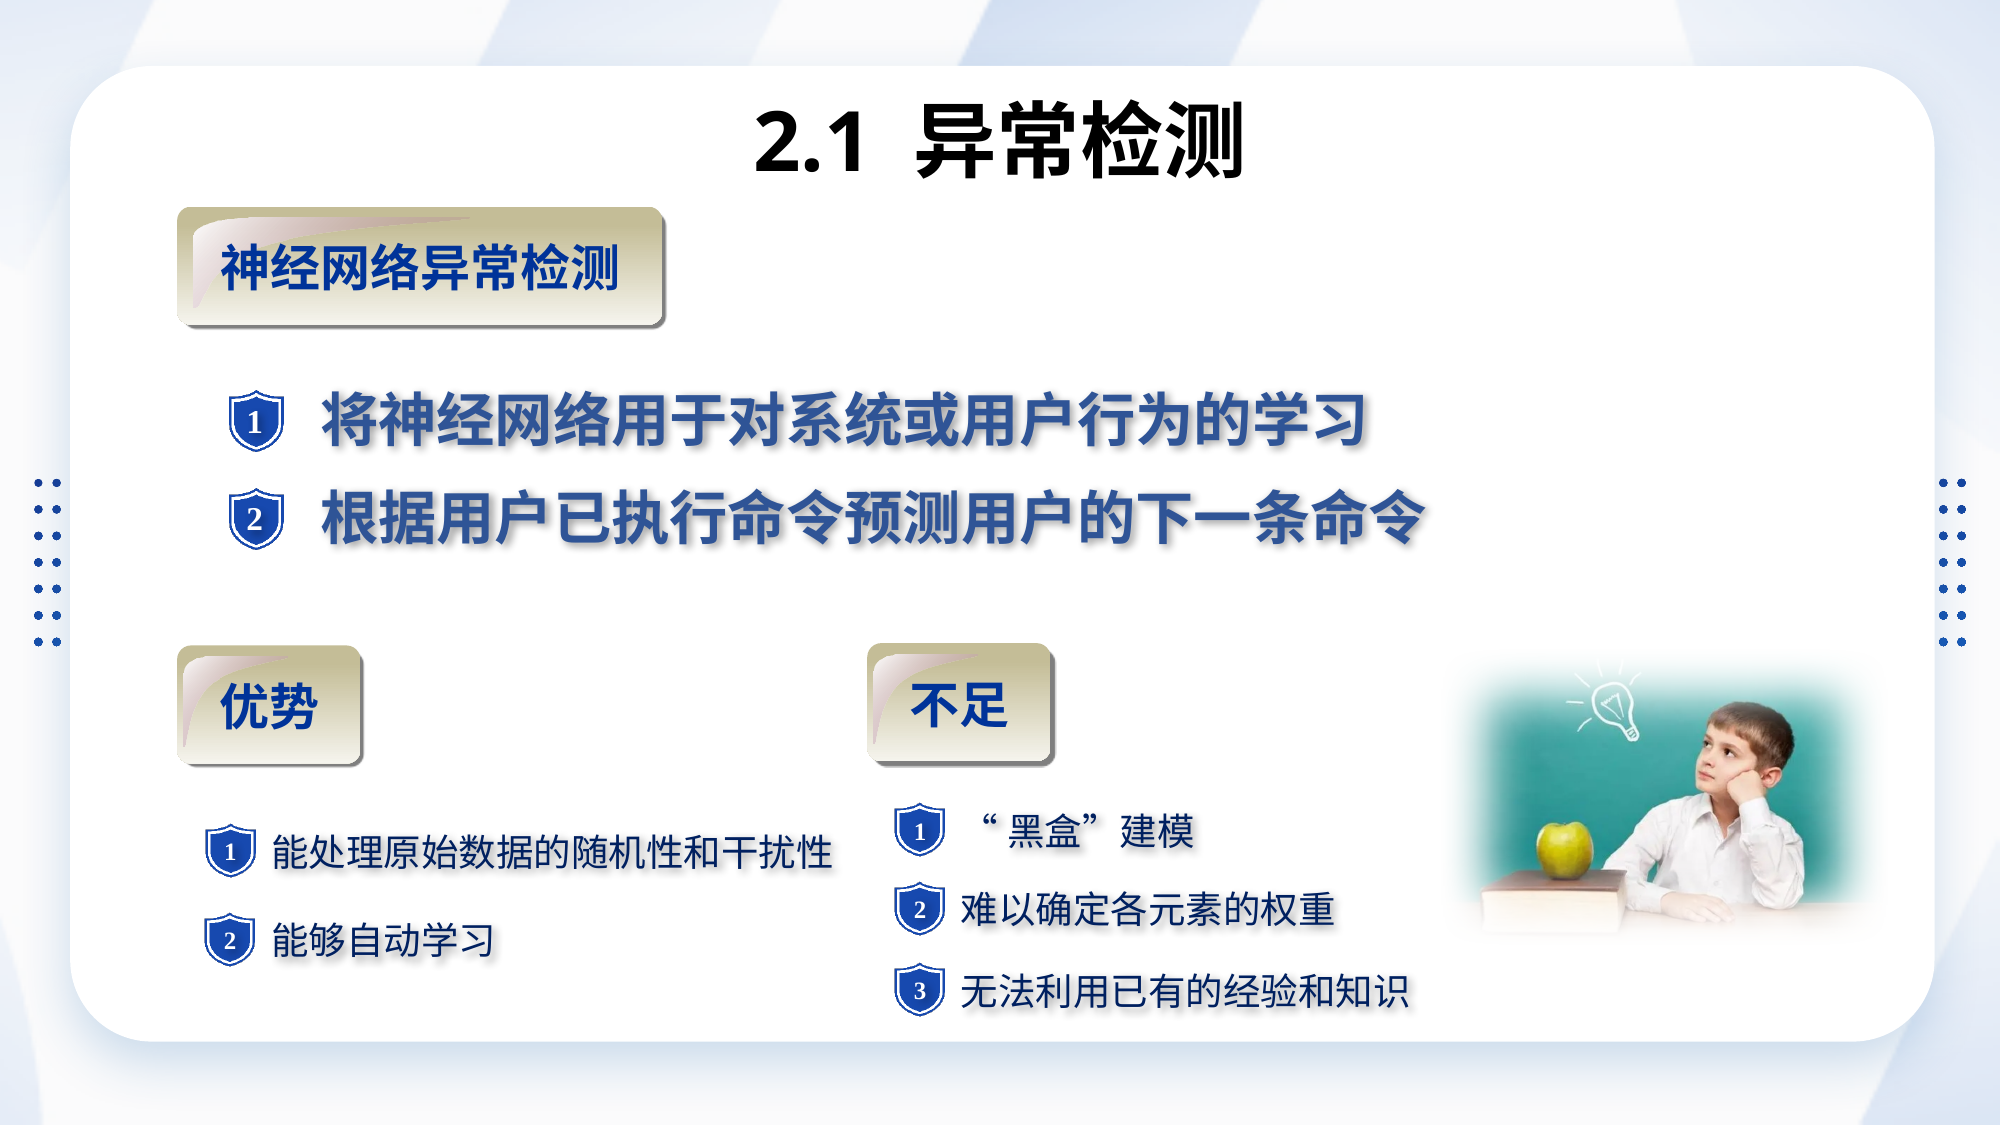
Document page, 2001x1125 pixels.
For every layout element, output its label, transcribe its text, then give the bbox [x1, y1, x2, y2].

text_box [177, 206, 663, 325]
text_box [847, 840, 1387, 921]
picture [0, 0, 2000, 1125]
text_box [867, 643, 1051, 761]
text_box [177, 645, 361, 764]
title 2.1 异常检测 [137, 88, 1863, 195]
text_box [157, 871, 629, 1008]
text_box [847, 761, 1211, 840]
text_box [177, 440, 1729, 598]
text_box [158, 782, 847, 919]
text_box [847, 921, 1486, 1058]
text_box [177, 342, 1523, 440]
